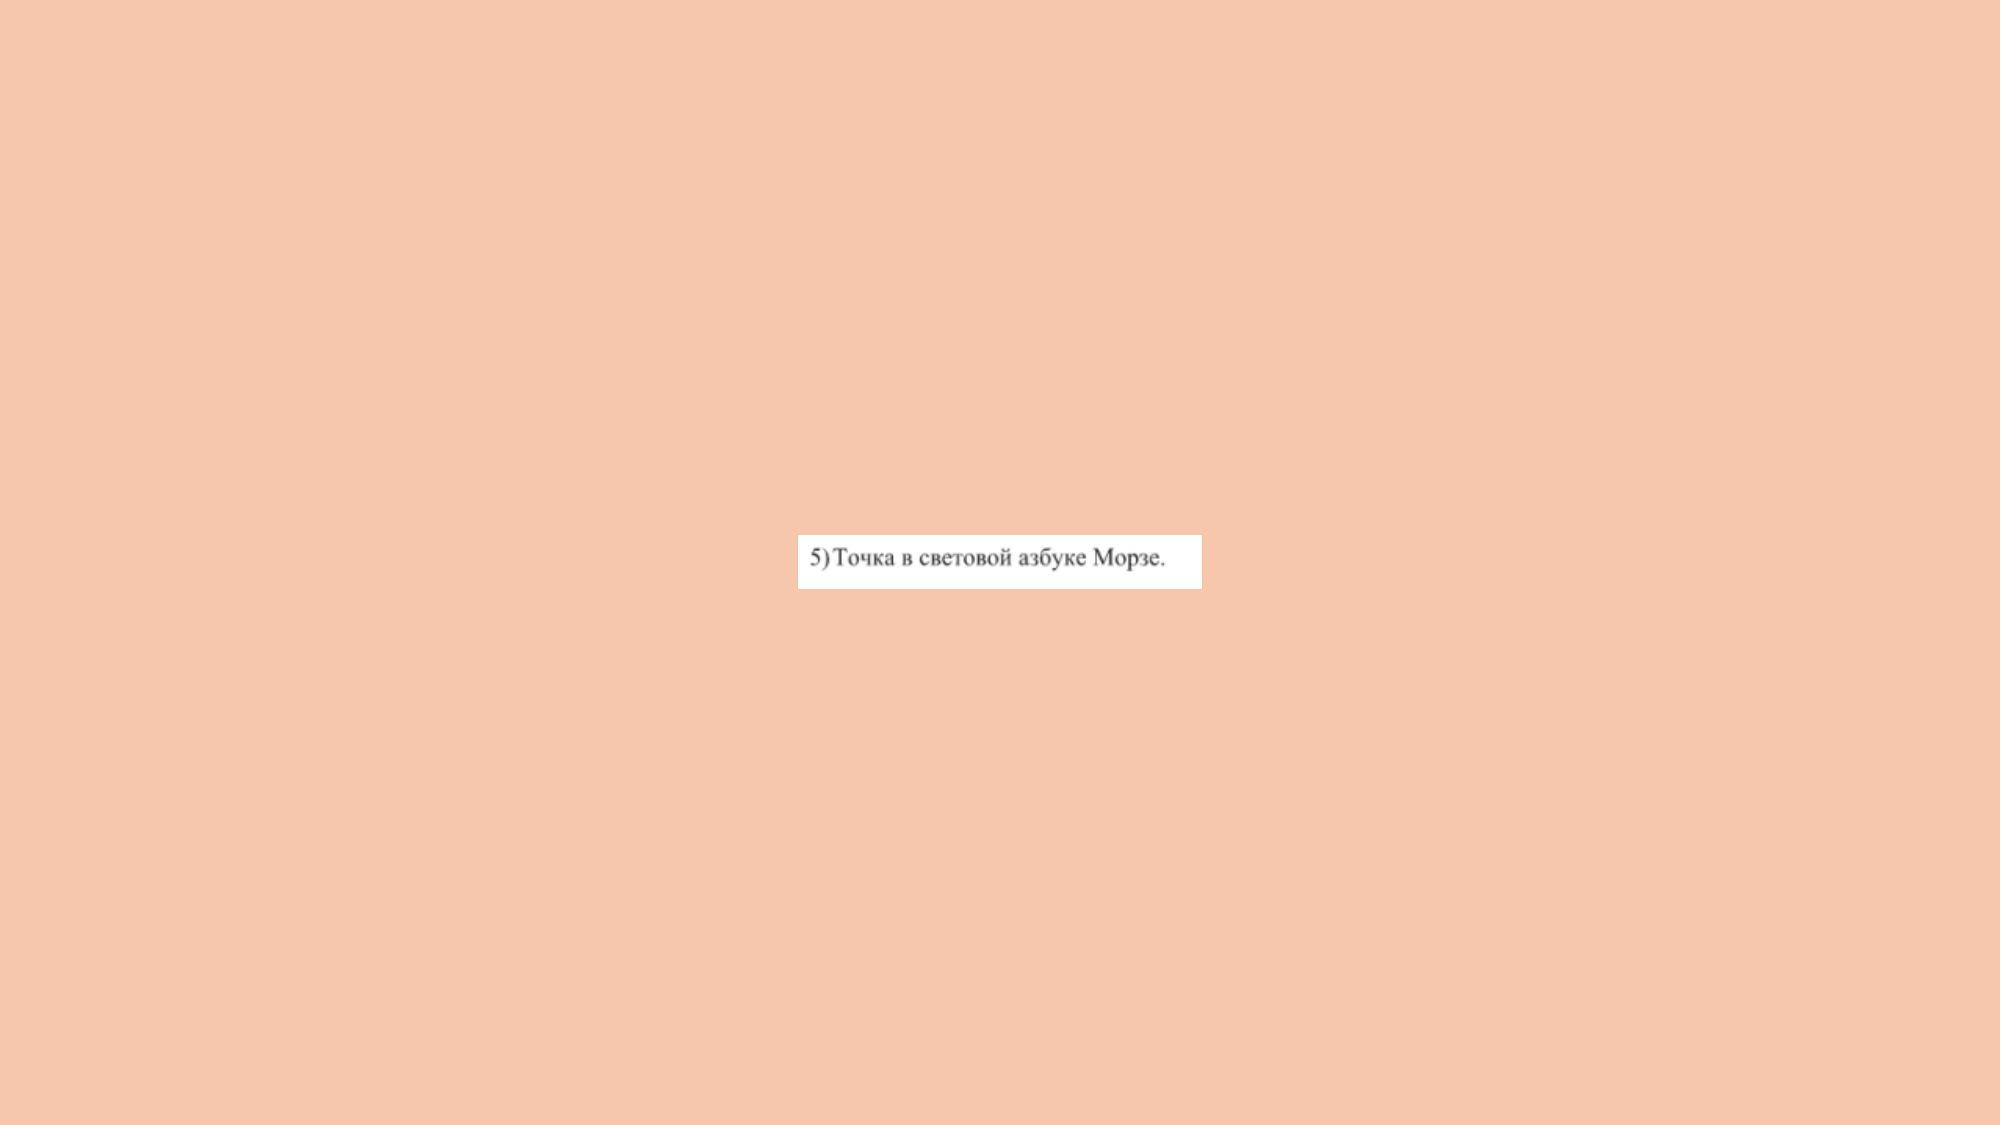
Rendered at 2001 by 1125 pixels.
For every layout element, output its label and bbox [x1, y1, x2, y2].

picture [797, 535, 1203, 590]
